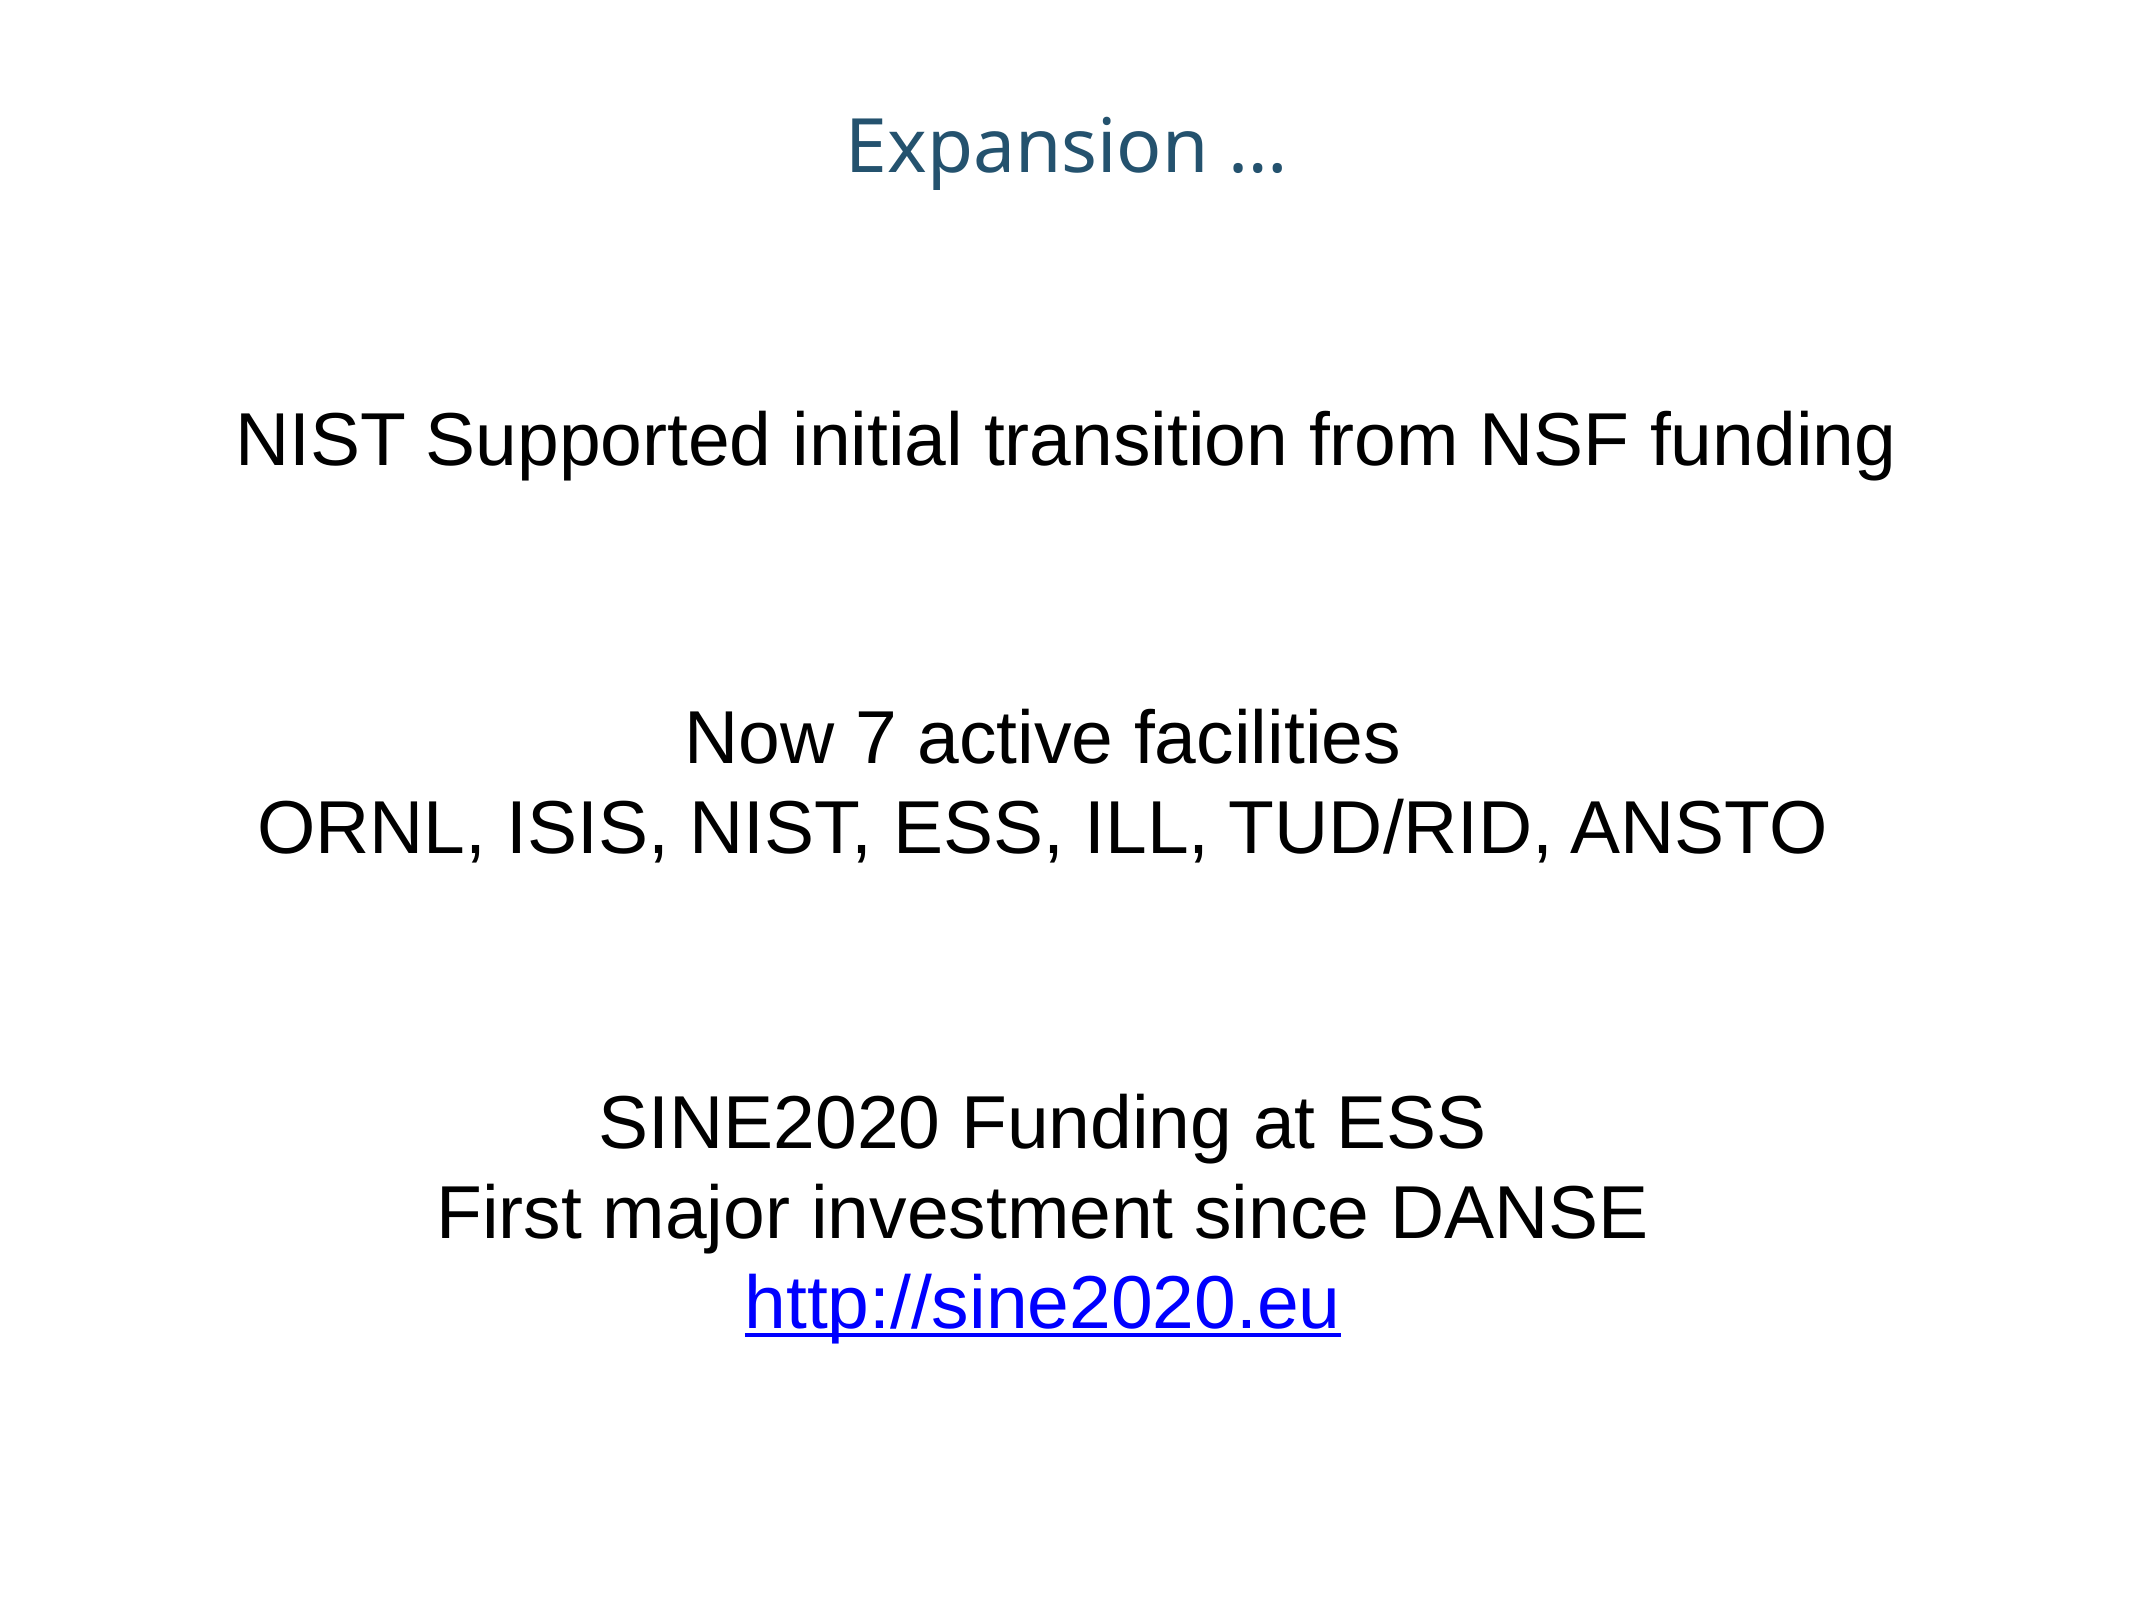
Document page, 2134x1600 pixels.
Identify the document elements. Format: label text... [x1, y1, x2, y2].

text_box SINE2020 Funding at ESS First major investment since DANSE http://sine2020.eu [427, 1065, 1658, 1353]
title Expansion … [299, 97, 1834, 188]
text_box NIST Supported initial transition from NSF funding [227, 382, 1907, 490]
text_box Now 7 active facilities ORNL, ISIS, NIST, ESS, ILL, TUD/RID, ANSTO [248, 680, 1838, 877]
